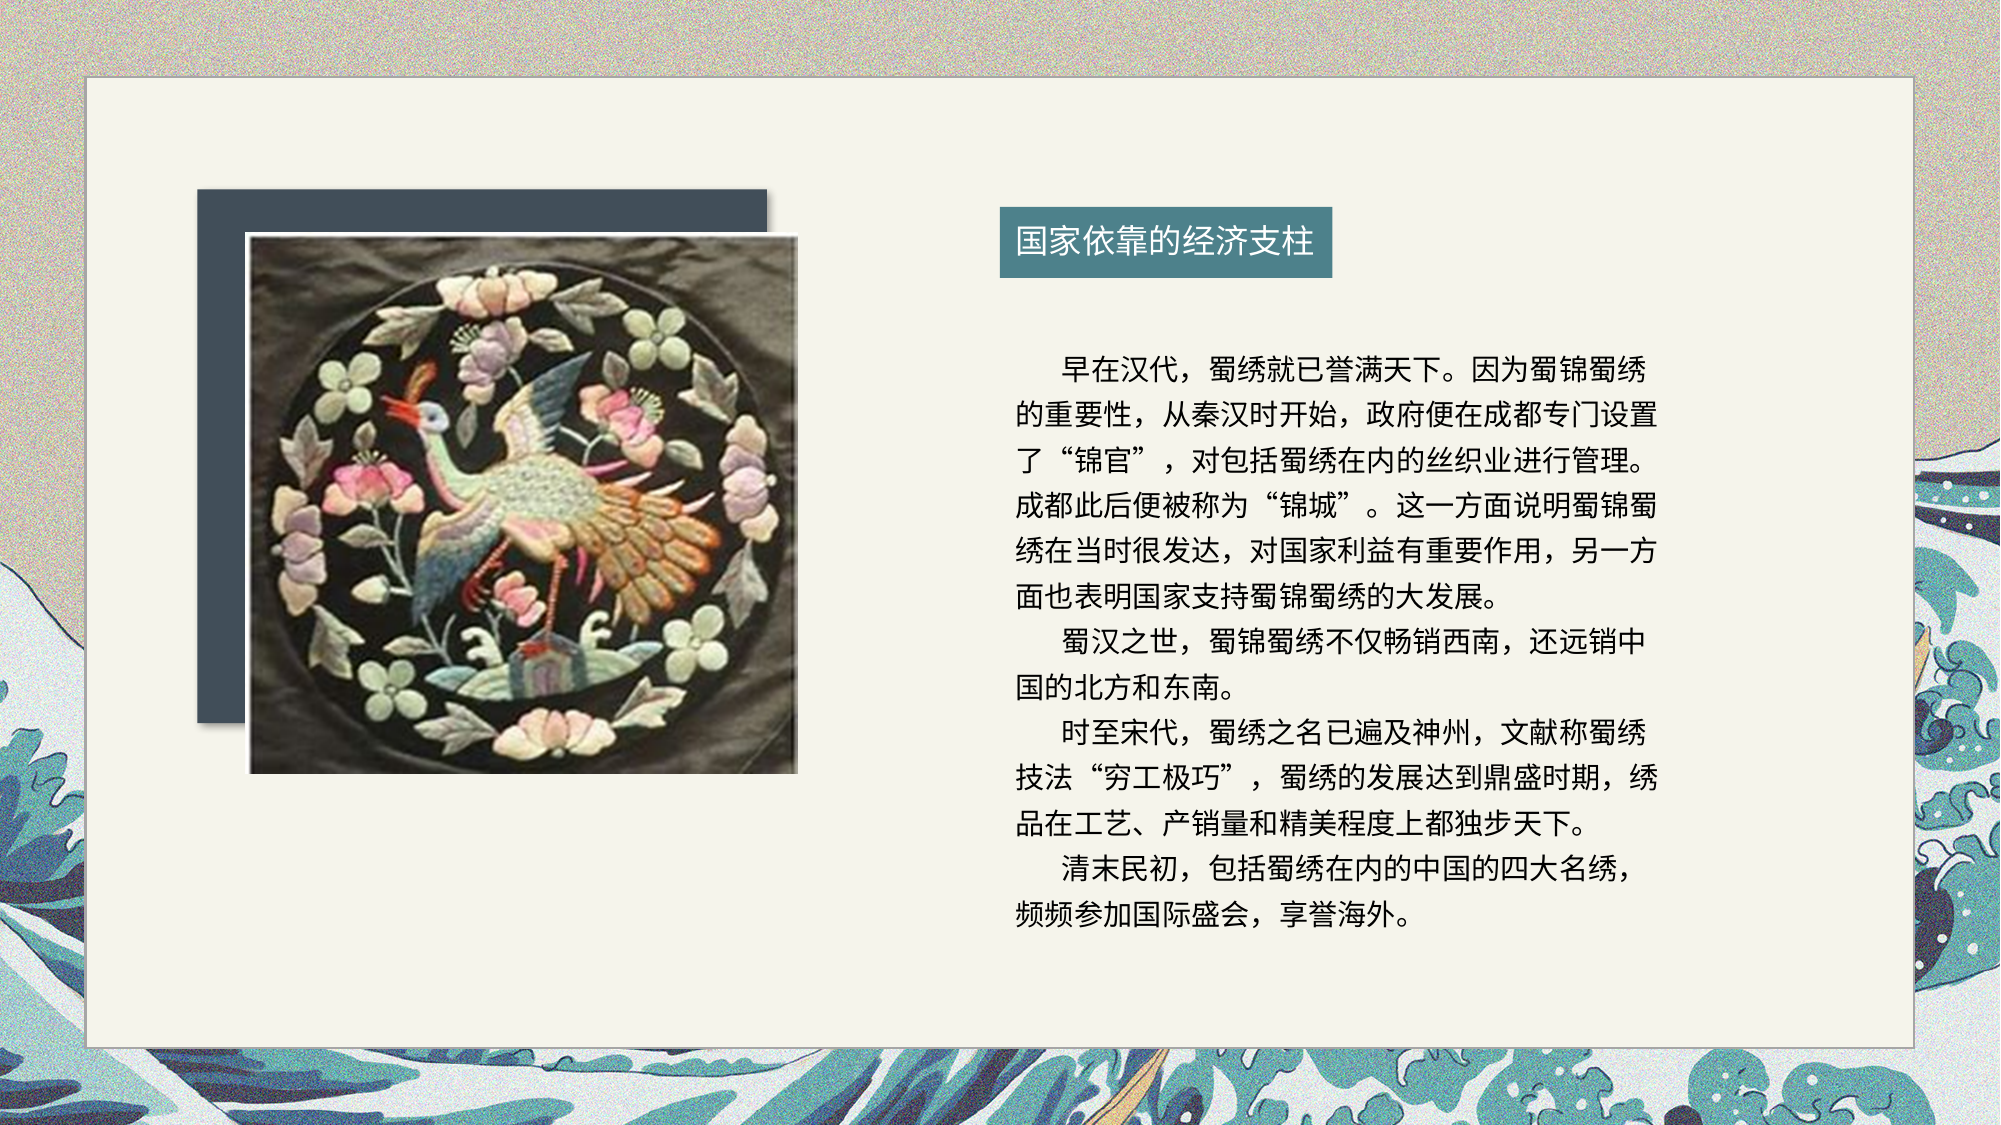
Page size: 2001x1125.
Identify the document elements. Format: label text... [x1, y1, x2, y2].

text_box [196, 188, 768, 724]
text_box [999, 206, 1333, 279]
text_box 国家依靠的经济支柱 [1001, 212, 1338, 268]
picture [0, 0, 2000, 1125]
text_box 早在汉代，蜀绣就已誉满天下。因为蜀锦蜀绣的重要性，从秦汉时开始，政府便在成都专门设置了“锦官”，对包括蜀绣在内的丝织业进行管理。成都此后便被称为“锦城”。这一方面说明蜀锦蜀绣在当时很发达，对国家利益有重要作用，另一方面也表明国家支持蜀锦蜀绣的大发展。 蜀汉之世，蜀锦蜀绣不仅畅销西南，还远销中国的北方和东南。 时至宋代，蜀绣之名已遍及神州，文献称蜀绣技法“穷工极巧”，蜀绣的发展达到鼎盛时期，绣品在工艺、产销量和精美程度上都独步天下。 清末民初，包括蜀绣在内的中国的四大名绣，频频参加国际盛会，享誉海外。 [1001, 333, 1686, 939]
